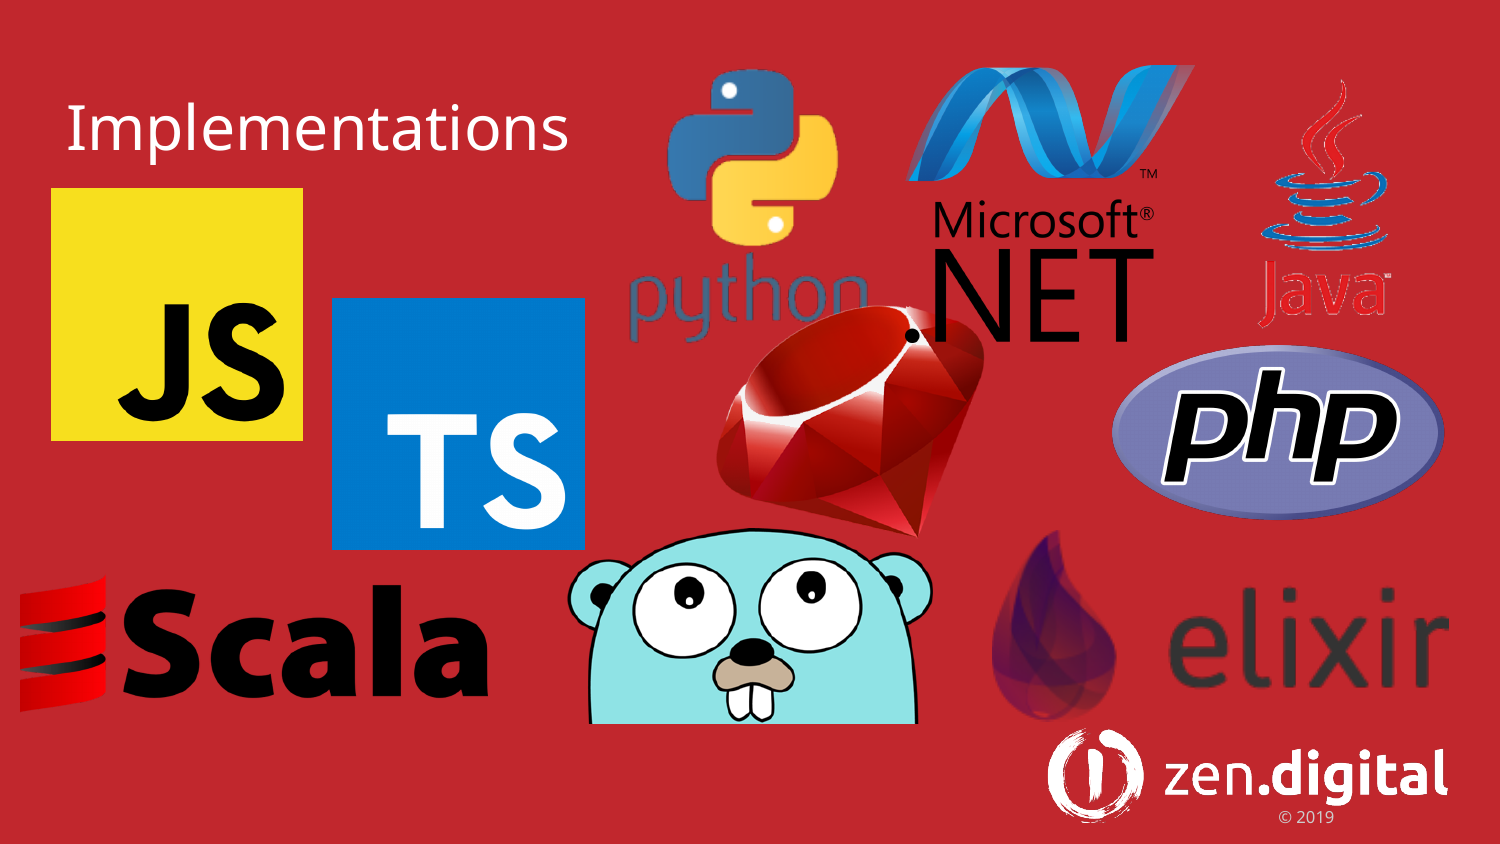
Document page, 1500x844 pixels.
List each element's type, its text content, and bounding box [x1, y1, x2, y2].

picture [1047, 728, 1449, 823]
title Implementations [51, 72, 454, 167]
picture [19, 58, 1470, 763]
picture [50, 188, 303, 441]
picture [992, 530, 1450, 723]
